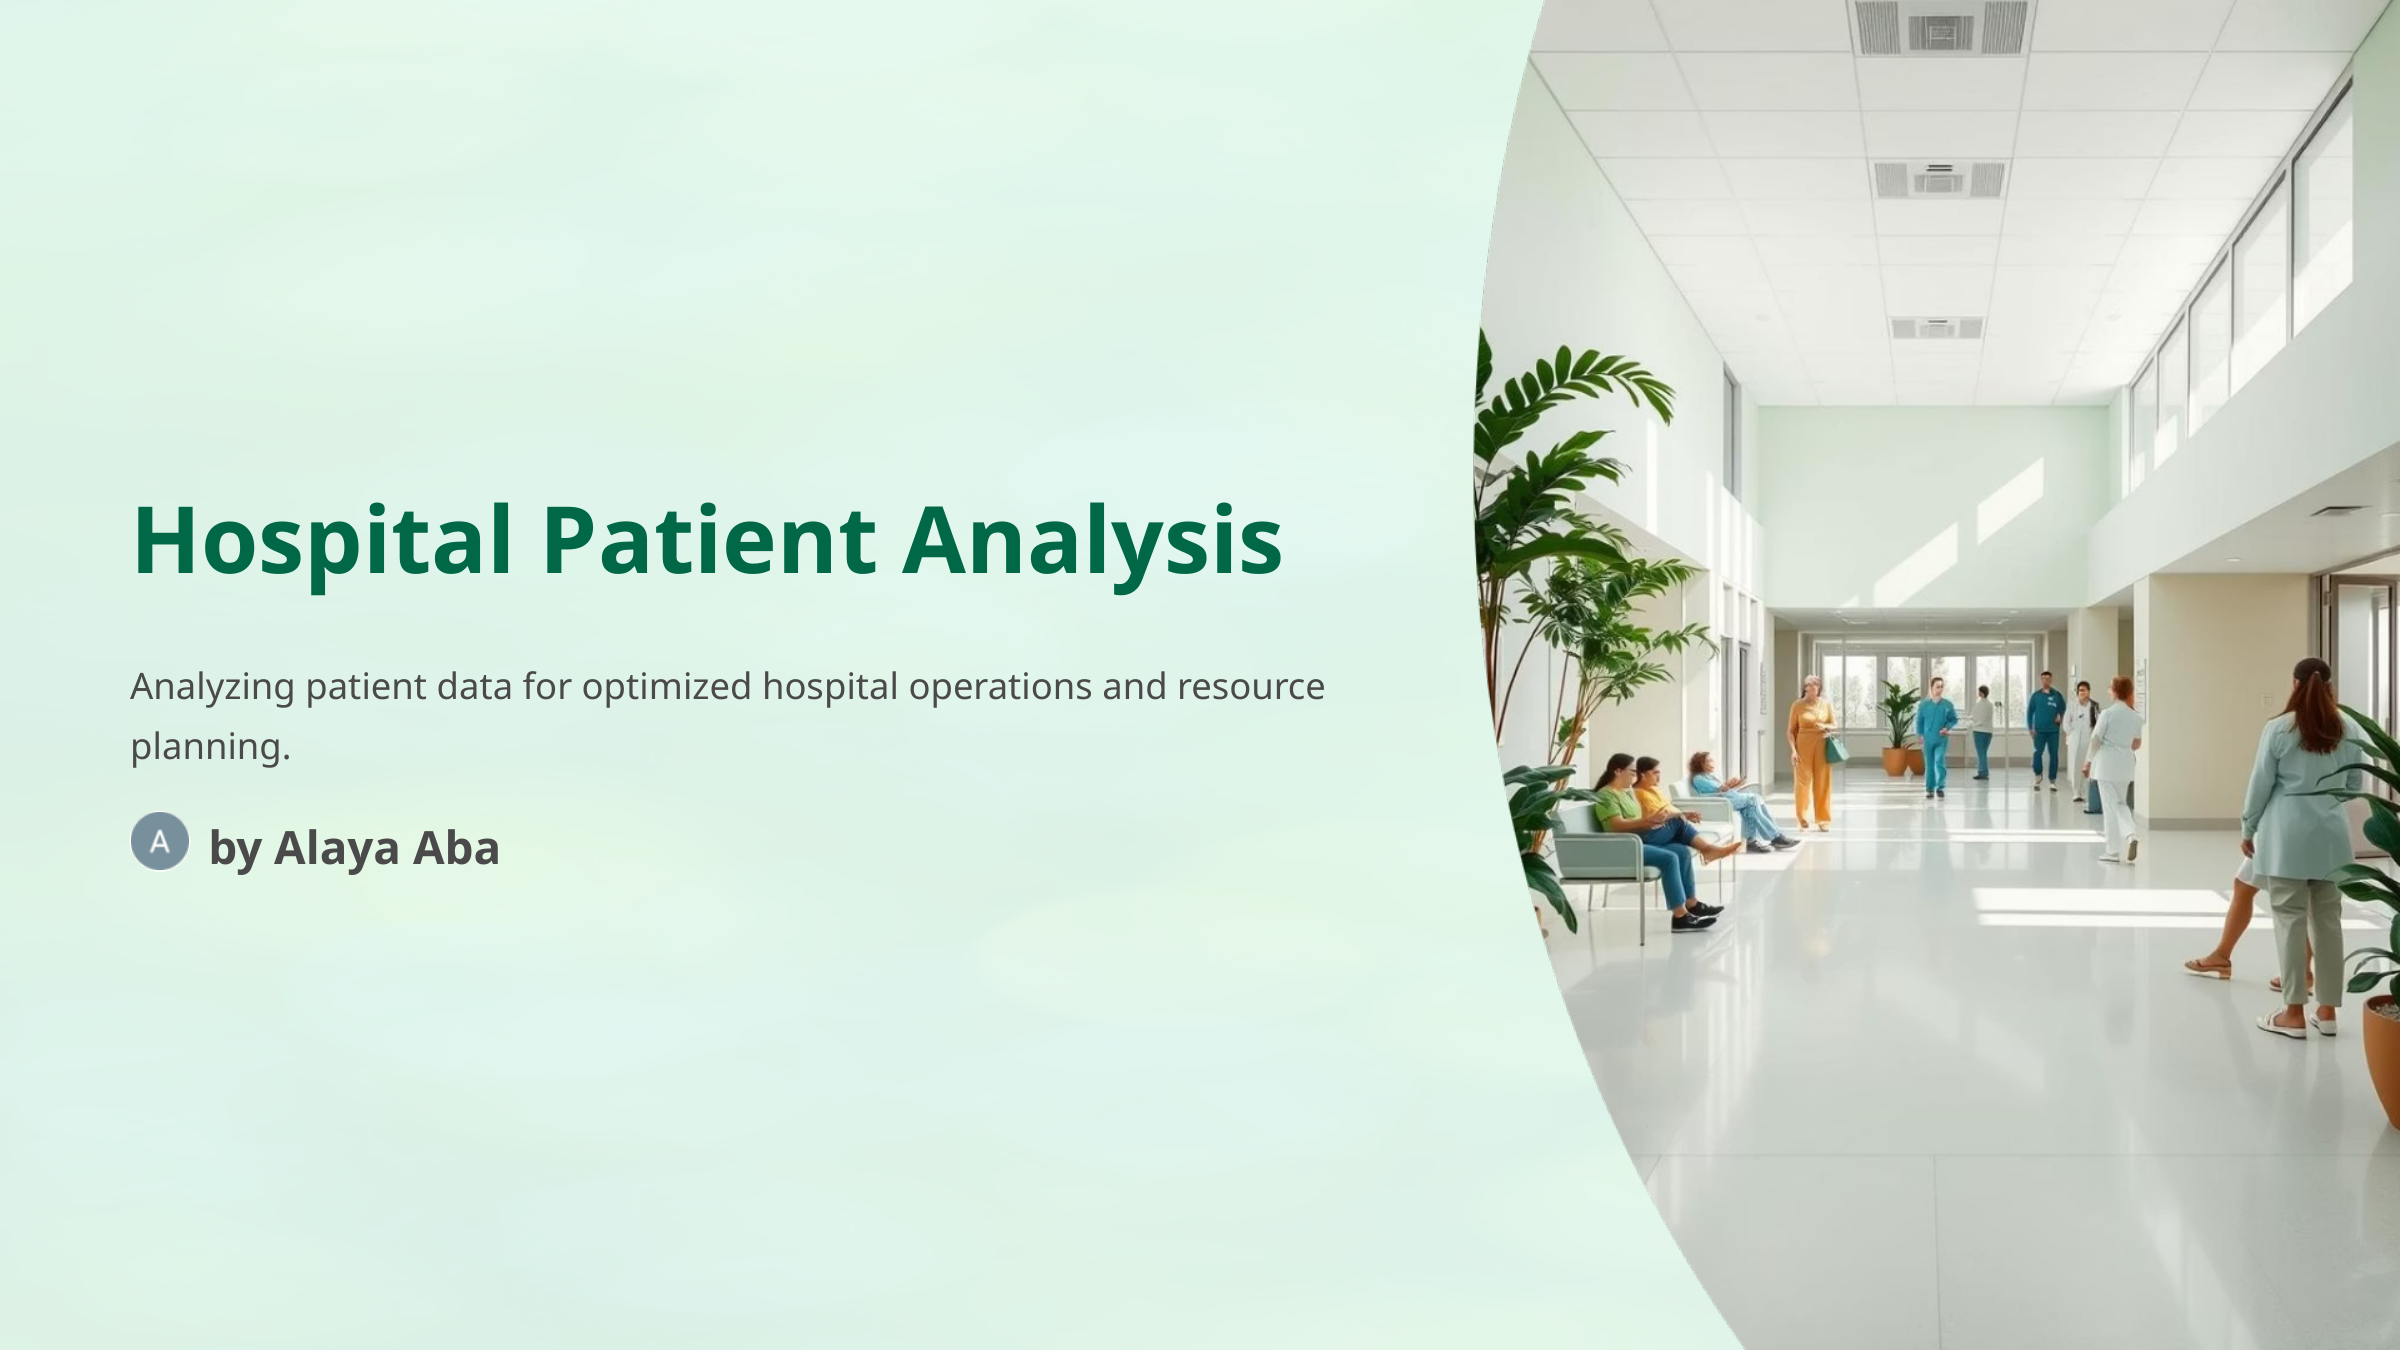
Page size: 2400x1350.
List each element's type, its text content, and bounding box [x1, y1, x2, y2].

picture [1454, 0, 2400, 1350]
text_box Analyzing patient data for optimized hospital operations and resource planning. [130, 647, 1370, 767]
text_box by Alaya Aba [208, 808, 502, 874]
text_box Hospital Patient Analysis [130, 475, 1311, 593]
picture [131, 812, 189, 870]
